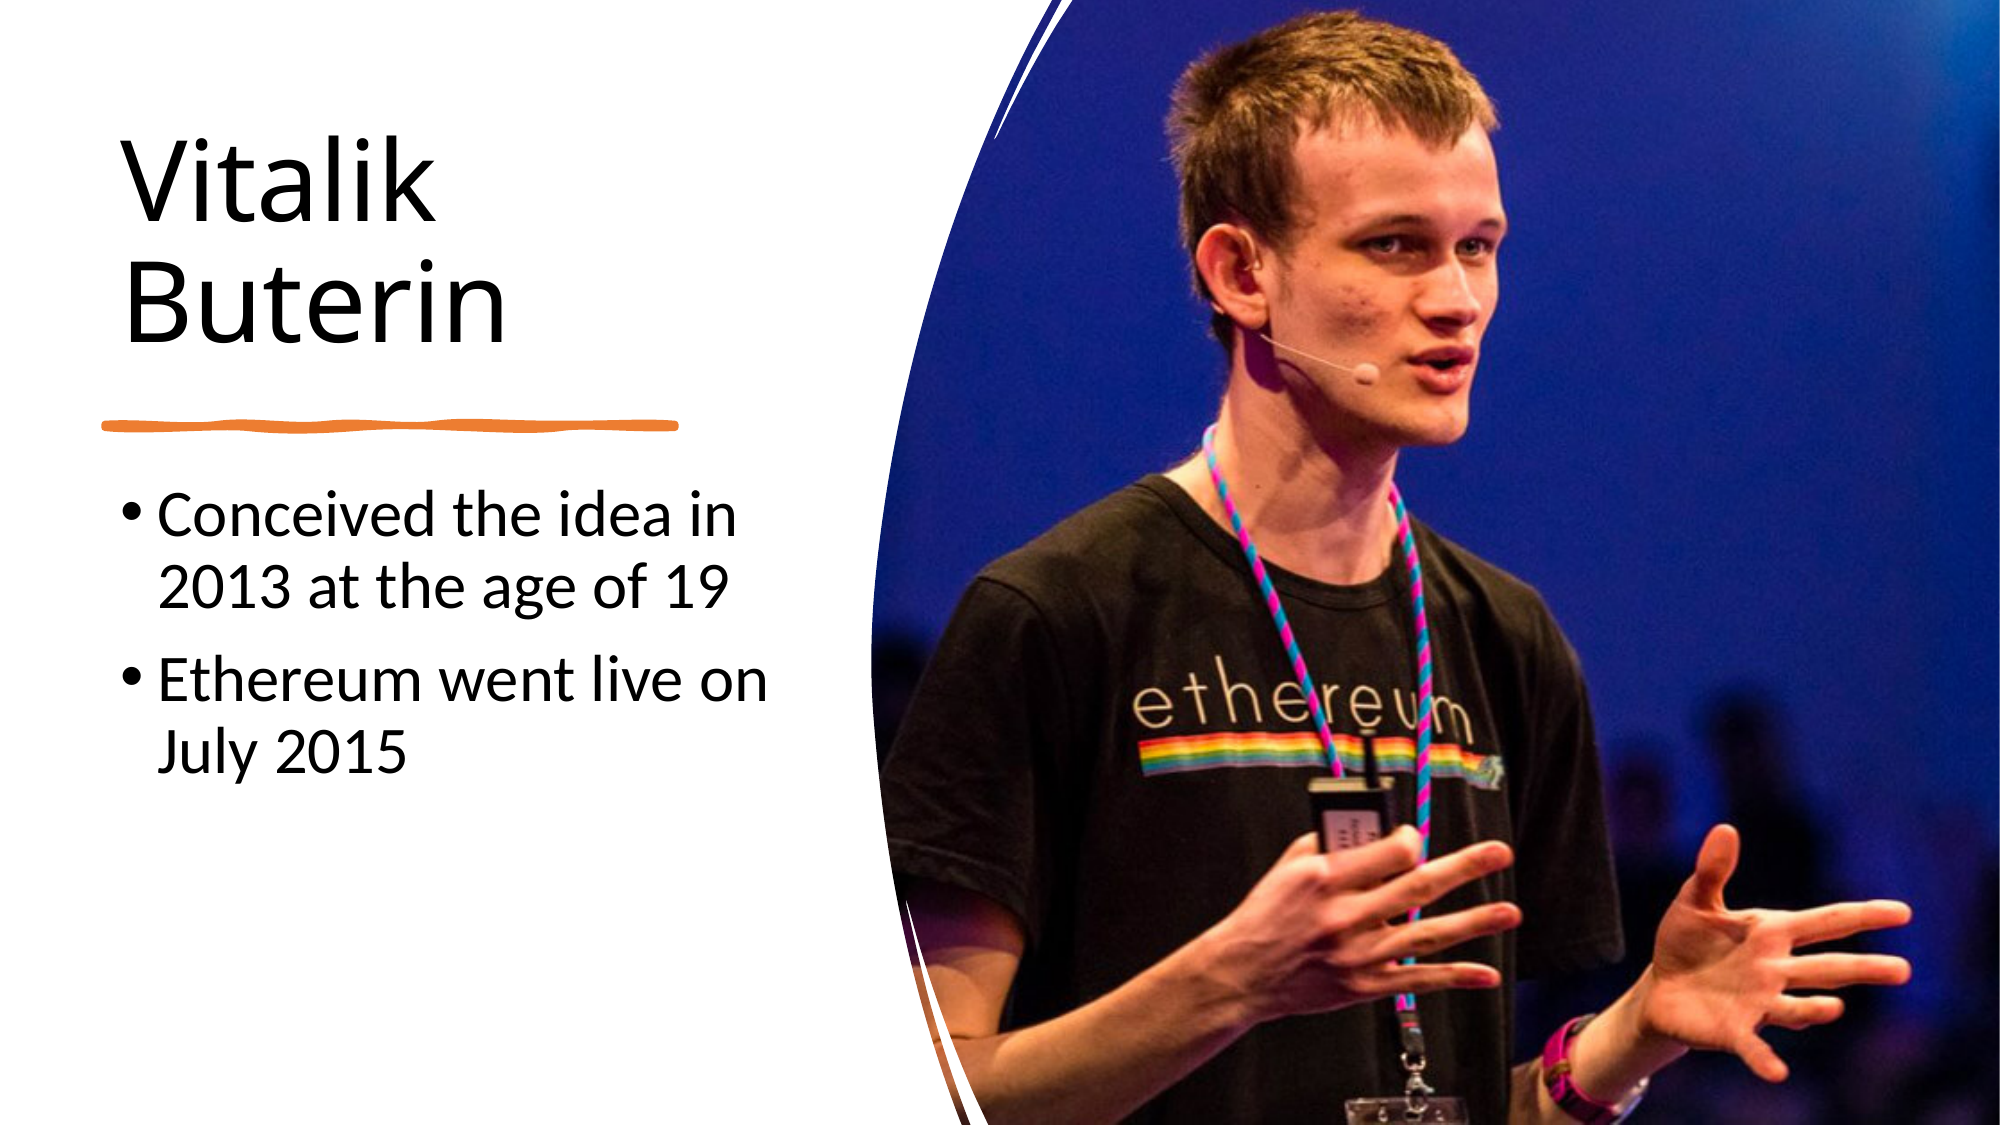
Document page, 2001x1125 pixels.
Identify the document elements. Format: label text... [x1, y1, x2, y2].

title Vitalik Buterin [105, 53, 822, 375]
text_box [0, 0, 871, 1125]
list Conceived the idea in 2013 at the age of 19 Ethereum went live on July 2015 [105, 471, 802, 1016]
text_box [103, 421, 676, 431]
picture [871, 0, 2000, 1125]
